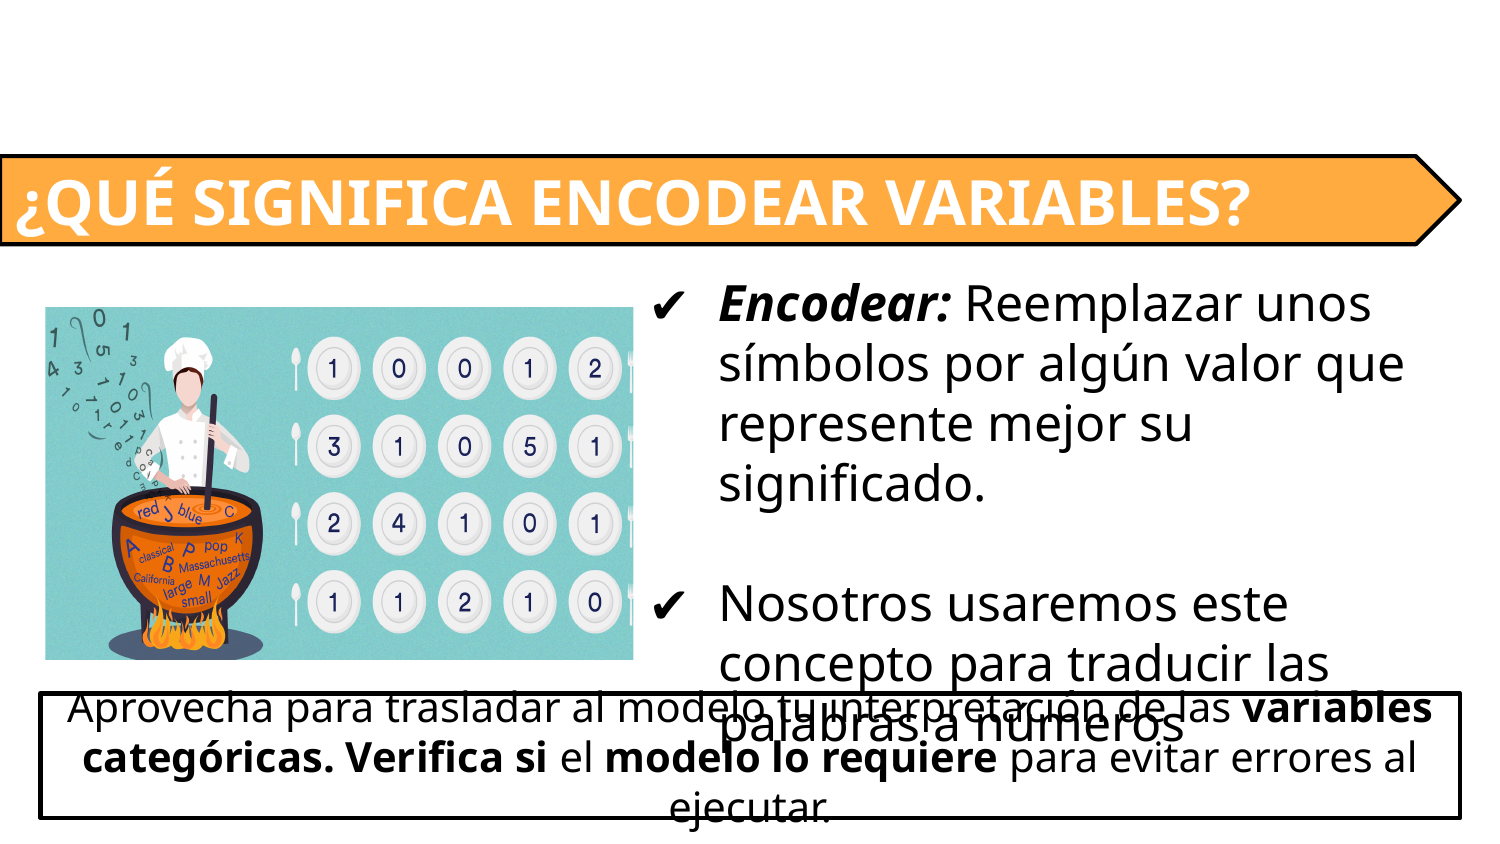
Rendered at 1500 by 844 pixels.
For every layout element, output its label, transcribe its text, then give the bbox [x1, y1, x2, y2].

text_box Encodear: Reemplazar unos símbolos por algún valor que represente mejor su significado. Nosotros usaremos este concepto para traducir las palabras a números [633, 263, 1487, 759]
picture [45, 306, 634, 660]
text_box Aprovecha para trasladar al modelo tu interpretación de las variables categóricas. Verifica si el modelo lo requiere para evitar errores al ejecutar. [40, 693, 1460, 819]
text_box ¿QUÉ SIGNIFICA ENCODEAR VARIABLES? [0, 156, 1460, 245]
